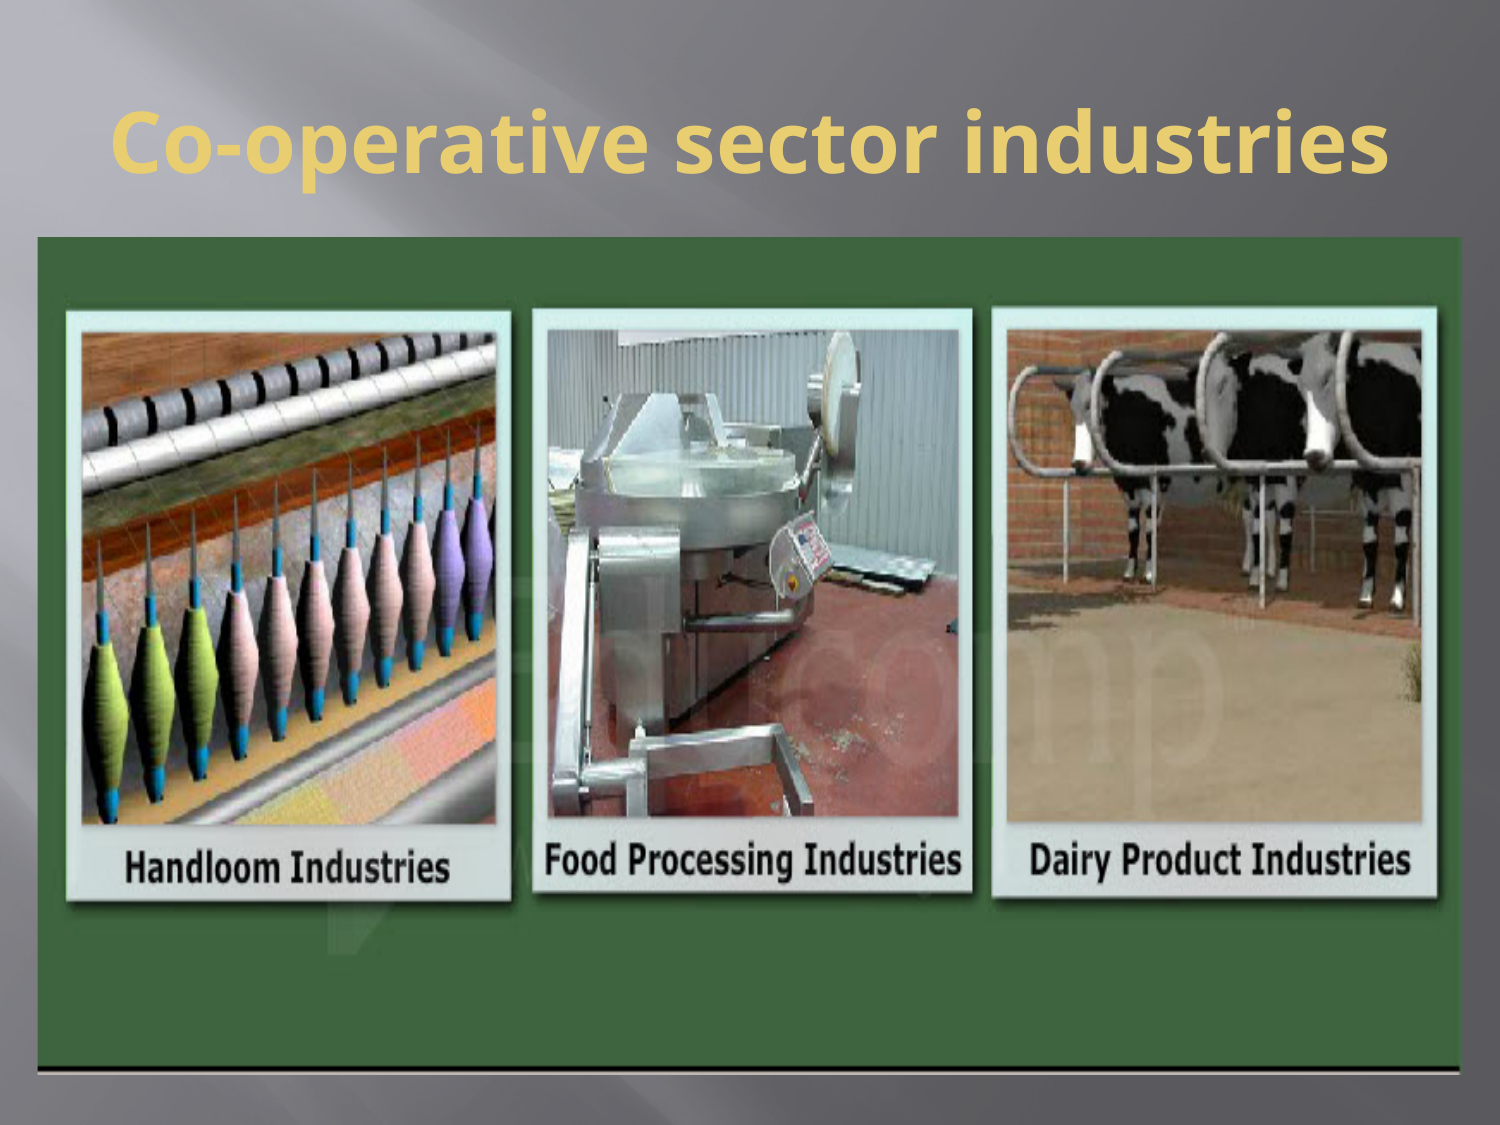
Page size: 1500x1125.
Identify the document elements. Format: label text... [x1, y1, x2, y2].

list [37, 237, 1463, 1076]
title Co-operative sector industries [75, 45, 1425, 233]
